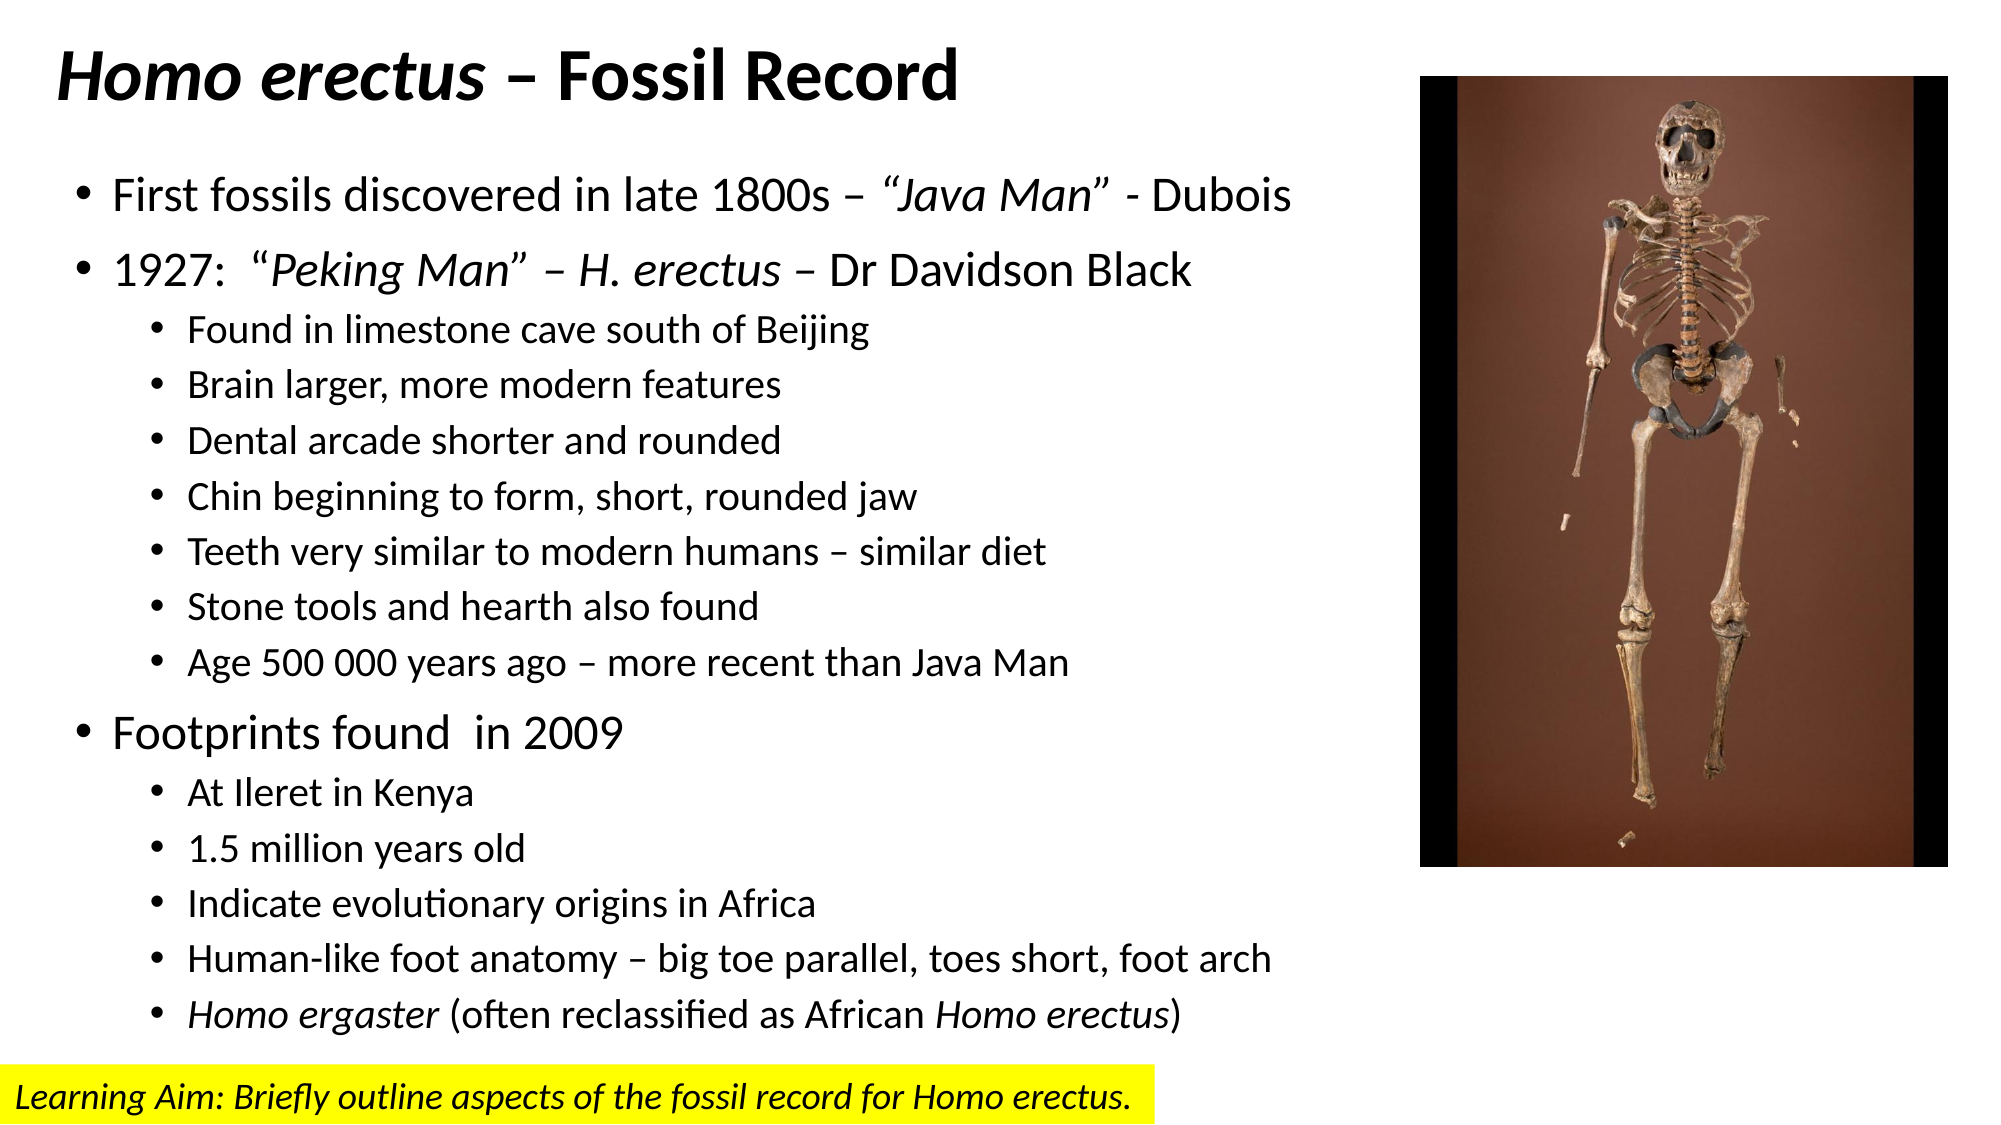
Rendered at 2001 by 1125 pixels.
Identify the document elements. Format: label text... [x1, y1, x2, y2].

list First fossils discovered in late 1800s – “Java Man” - Dubois 1927: “Peking Man” – H. erectus – Dr Davidson Black Found in limestone cave south of Beijing Brain larger, more modern features Dental arcade shorter and rounded Chin beginning to form, short, rounded jaw Teeth very similar to modern humans – similar diet Stone tools and hearth also found Age 500 000 years ago – more recent than Java Man Footprints found in 2009 At Ileret in Kenya 1.5 million years old Indicate evolutionary origins in Africa Human-like foot anatomy – big toe parallel, toes short, foot arch Homo ergaster (often reclassified as African Homo erectus) [59, 160, 1327, 1094]
text_box Homo erectus – Fossil Record [41, 18, 1697, 135]
picture [1420, 76, 1948, 867]
text_box Learning Aim: Briefly outline aspects of the fossil record for Homo erectus. [0, 1064, 1155, 1125]
